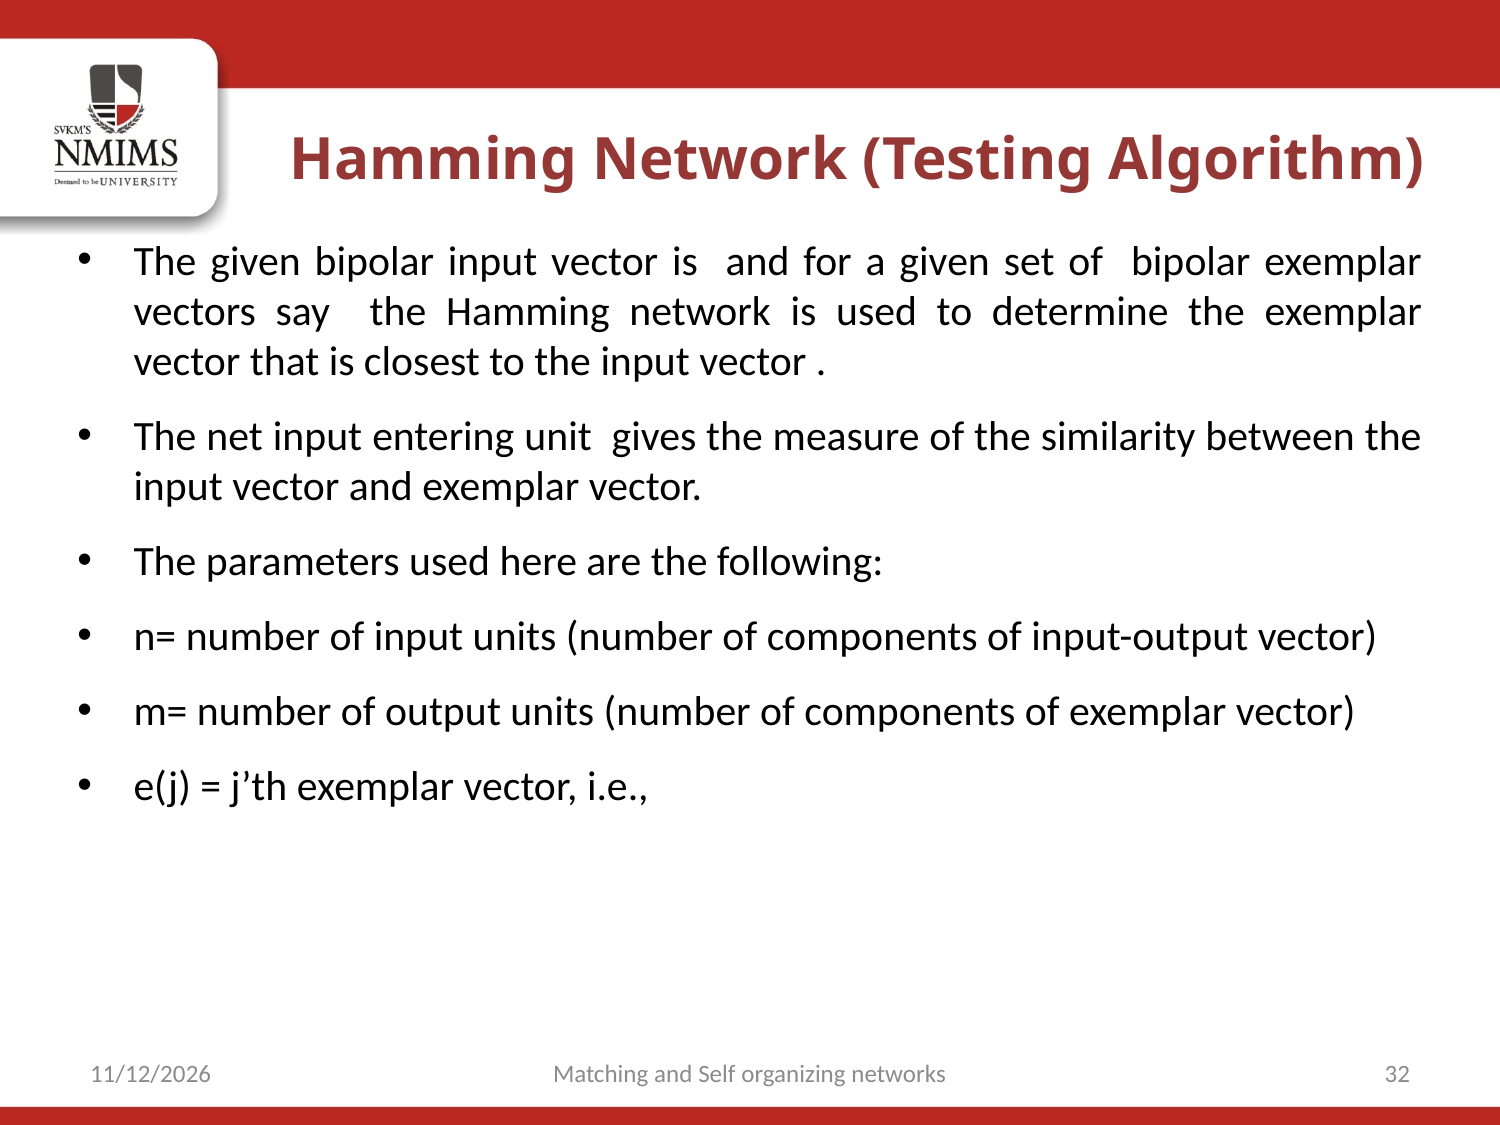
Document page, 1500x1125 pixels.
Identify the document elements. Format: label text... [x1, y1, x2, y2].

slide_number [75, 1042, 425, 1103]
picture [0, 0, 1500, 1125]
slide_number 32 [1074, 1042, 1425, 1103]
text_box Hamming Network (Testing Algorithm) [274, 114, 1488, 199]
footer Matching and Self organizing networks [512, 1042, 988, 1103]
